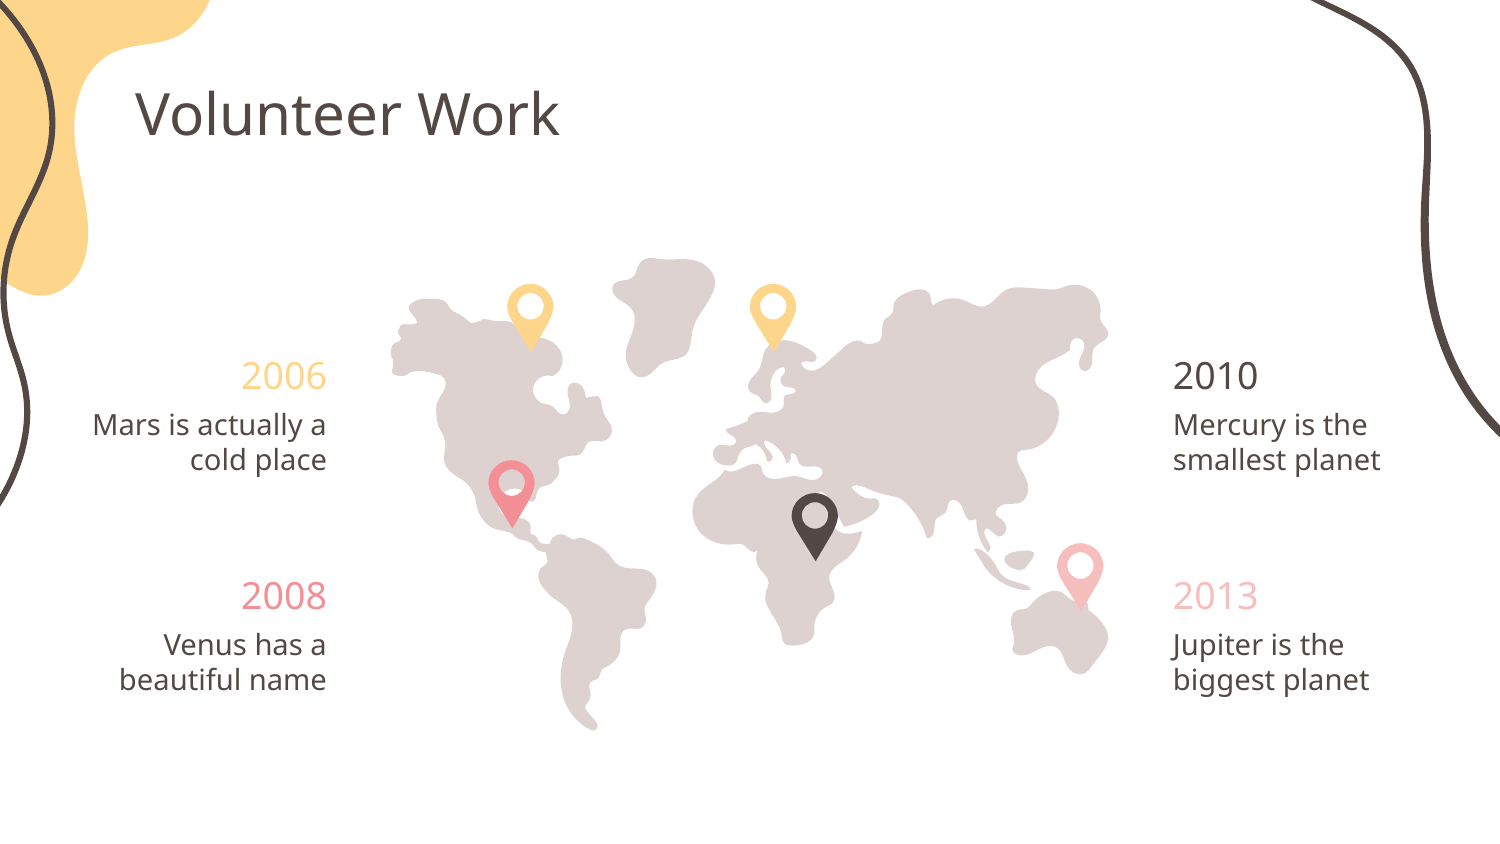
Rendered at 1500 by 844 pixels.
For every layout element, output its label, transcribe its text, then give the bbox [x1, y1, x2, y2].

title 2006 [41, 336, 343, 404]
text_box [390, 257, 1110, 731]
subtitle Jupiter is the biggest planet [1157, 611, 1426, 714]
subtitle Venus has a beautiful name [74, 611, 343, 714]
title 2010 [1157, 336, 1459, 404]
subtitle Mars is actually a cold place [74, 391, 343, 494]
title 2013 [1157, 557, 1459, 624]
title Volunteer Work [120, 61, 1459, 156]
subtitle Mercury is the smallest planet [1157, 391, 1426, 494]
title 2008 [41, 557, 343, 624]
